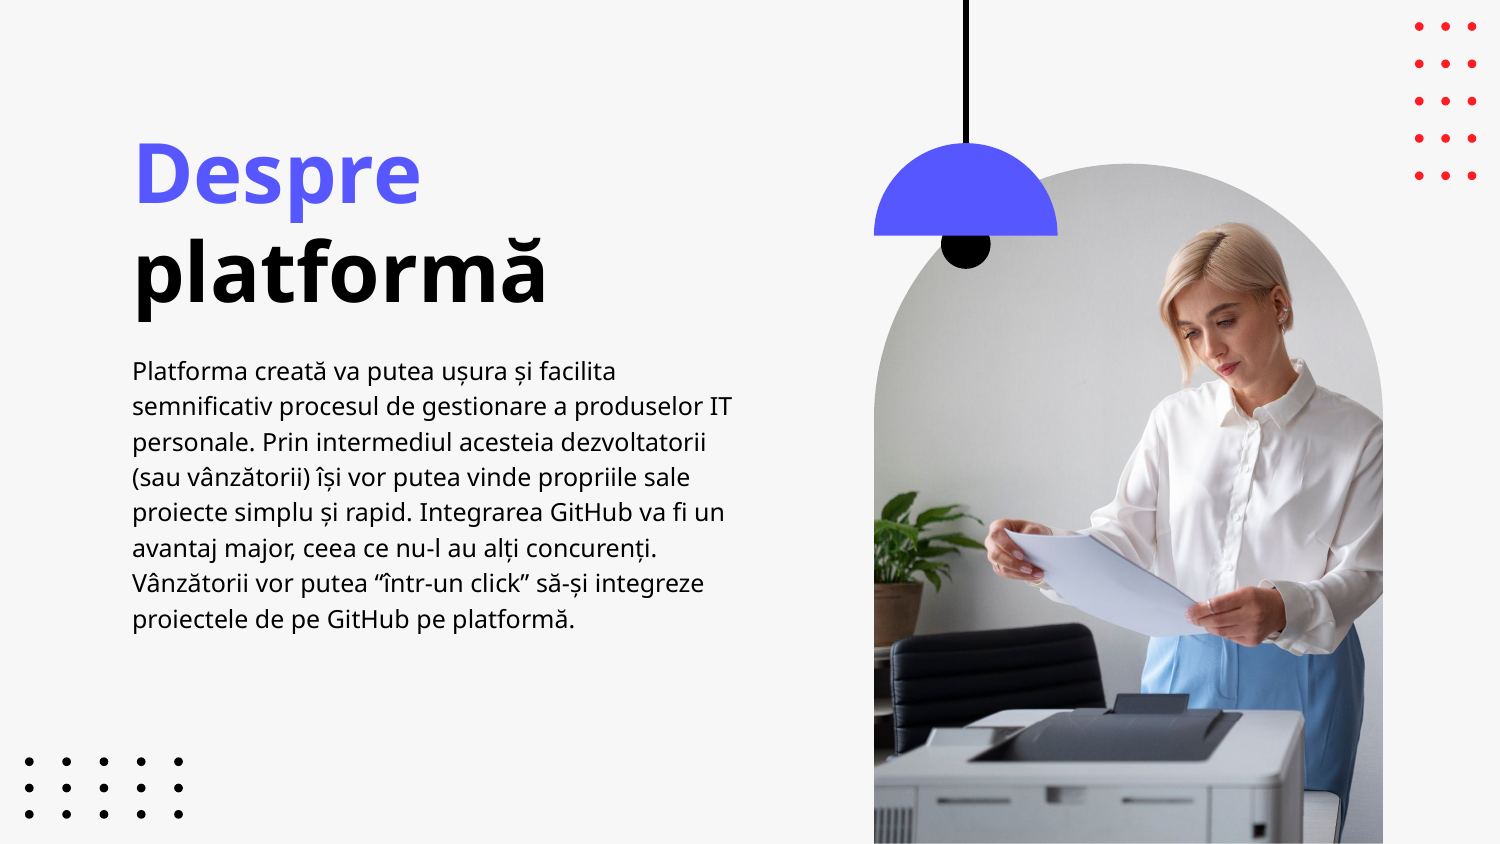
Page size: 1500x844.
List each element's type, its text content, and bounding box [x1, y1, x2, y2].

subtitle Platforma creată va putea ușura și facilita semnificativ procesul de gestionare a produselor IT personale. Prin intermediul acesteia dezvoltatorii (sau vânzătorii) își vor putea vinde propriile sale proiecte simplu și rapid. Integrarea GitHub va fi un avantaj major, ceea ce nu-l au alți concurenți. Vânzătorii vor putea “într-un click” să-și integreze proiectele de pe GitHub pe platformă. [116, 334, 769, 639]
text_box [873, 0, 1058, 270]
title Despre platformă [116, 204, 735, 334]
picture [873, 163, 1384, 844]
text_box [1414, 21, 1477, 181]
